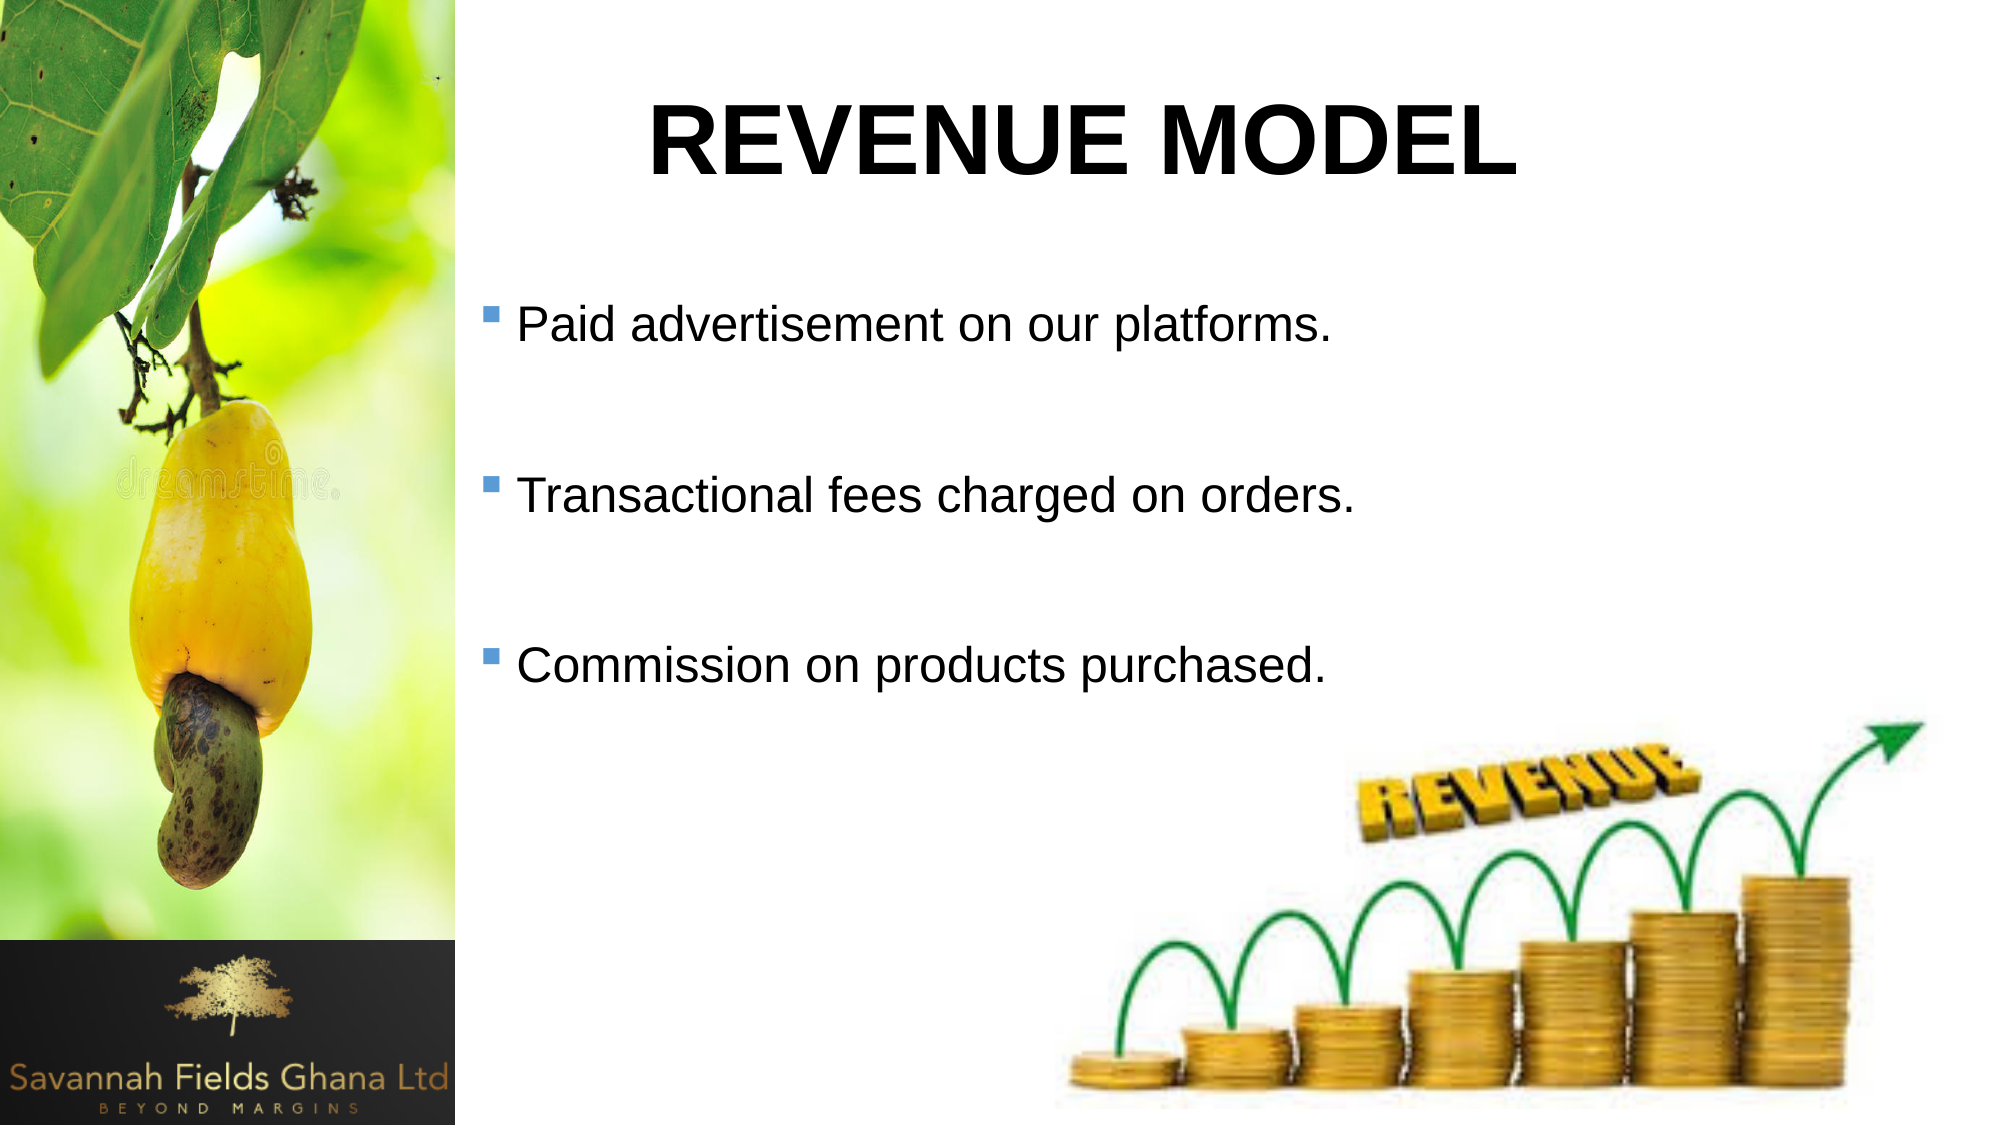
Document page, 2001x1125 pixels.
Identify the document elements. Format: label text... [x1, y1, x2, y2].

text_box Paid advertisement on our platforms. Transactional fees charged on orders. Commission on products purchased. [464, 172, 1580, 721]
text_box REVENUE MODEL [633, 67, 1673, 202]
picture [0, 0, 455, 1125]
picture [951, 547, 2000, 1109]
